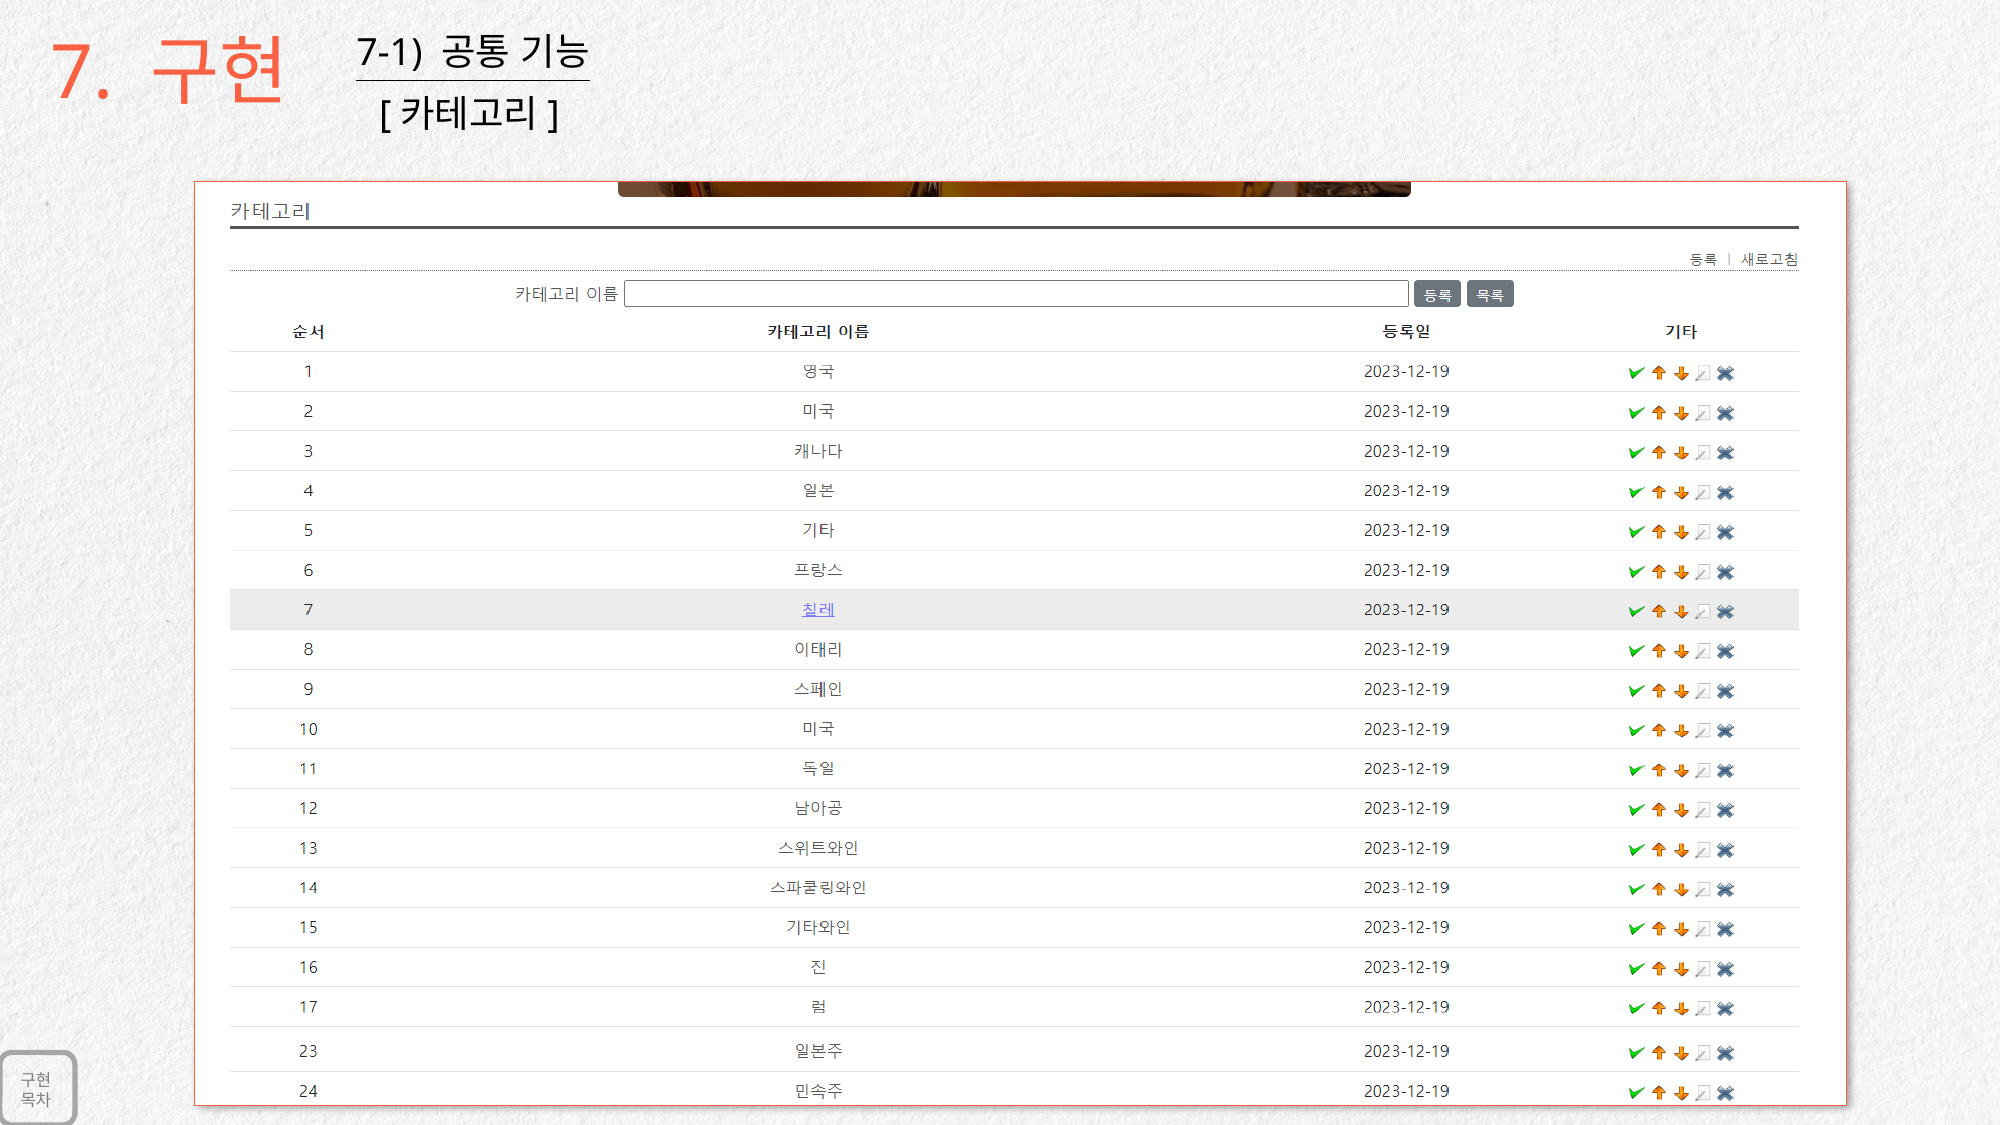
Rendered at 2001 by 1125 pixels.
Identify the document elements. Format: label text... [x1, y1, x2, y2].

text_box [카테고리] [364, 82, 575, 142]
picture [0, 0, 2000, 1125]
text_box 7. 구현 [35, 15, 304, 121]
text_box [0, 1052, 119, 1125]
text_box 7-1) 공통 기능 [341, 20, 605, 80]
